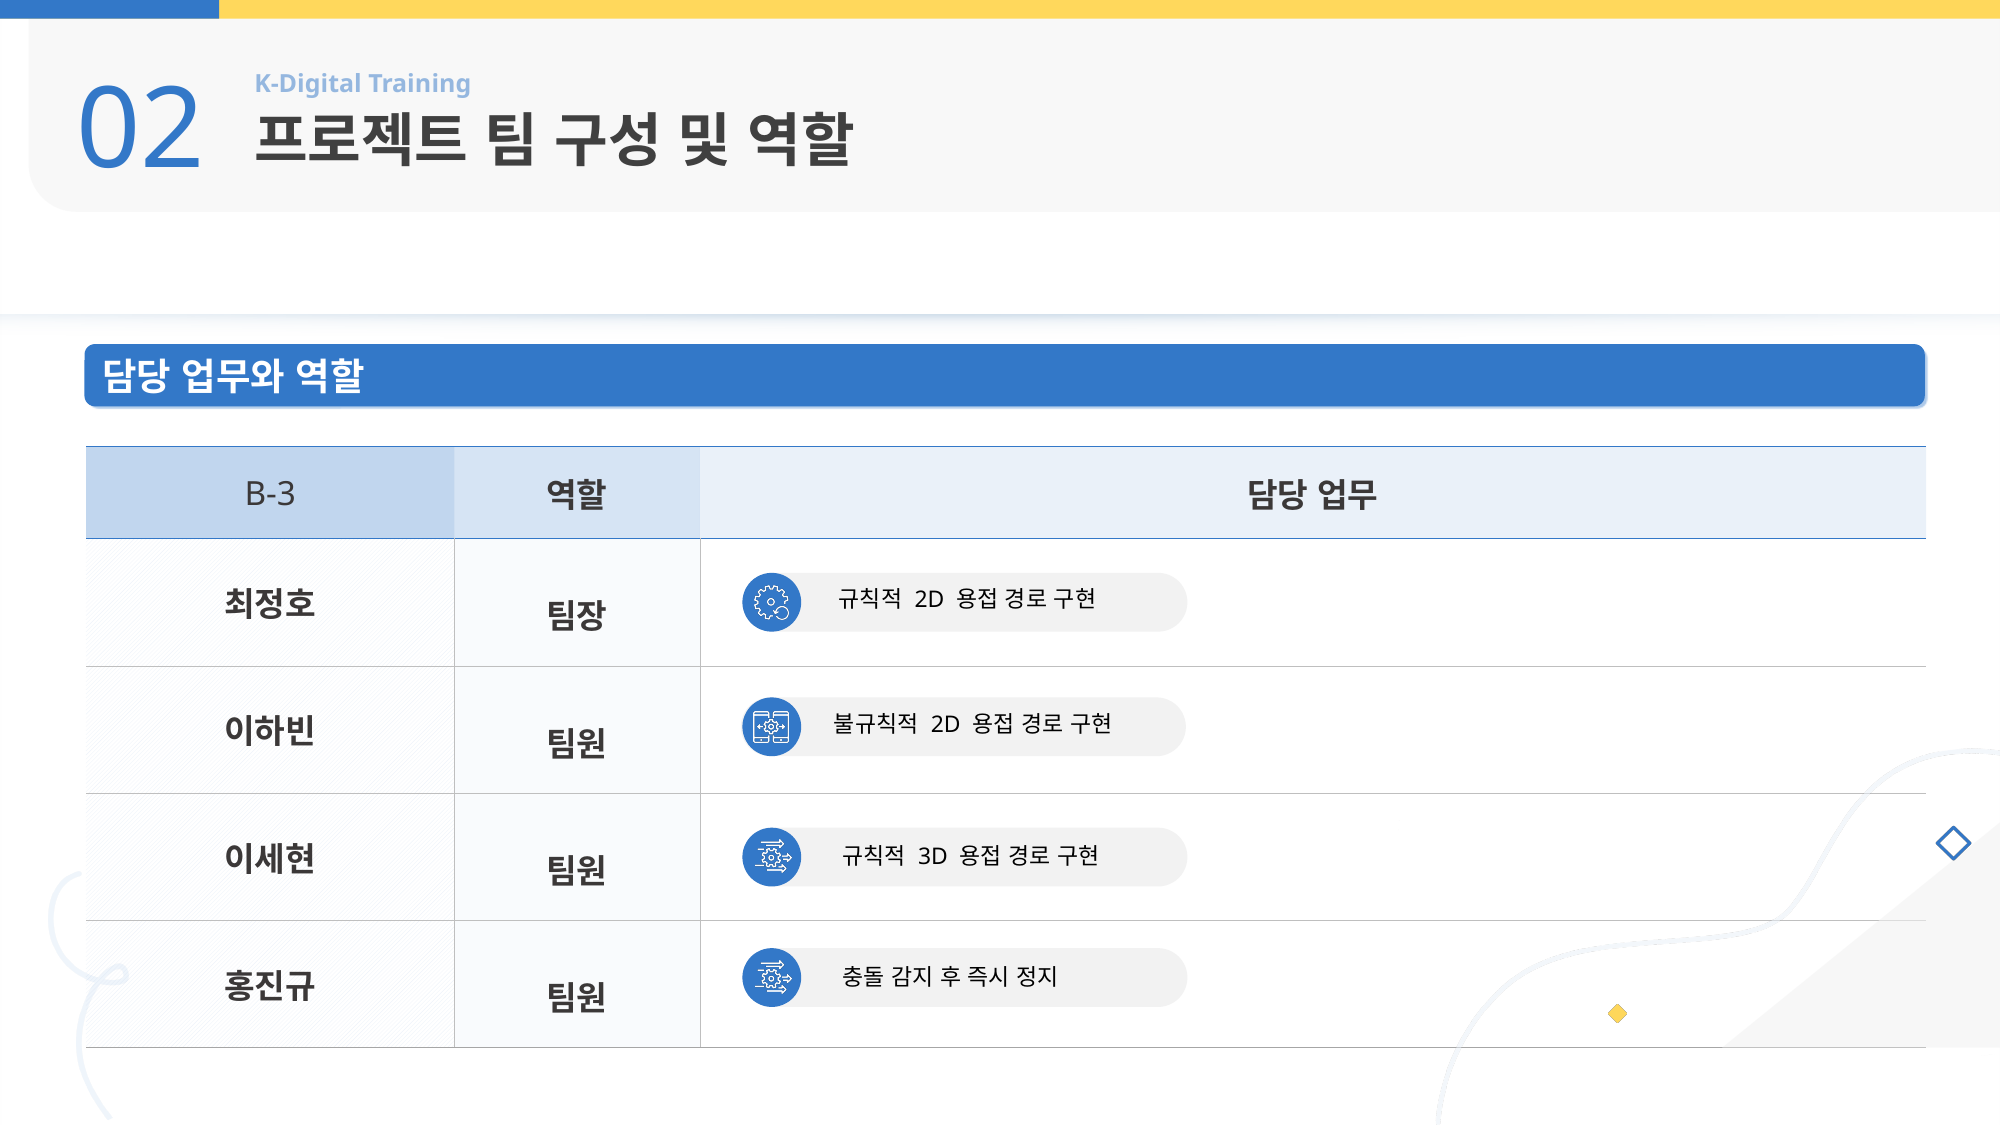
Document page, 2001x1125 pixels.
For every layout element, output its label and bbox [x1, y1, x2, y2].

text_box [61, 54, 1038, 191]
text_box [742, 948, 1188, 1007]
picture [0, 0, 2000, 1125]
text_box [742, 827, 1188, 887]
text_box [742, 572, 1188, 632]
